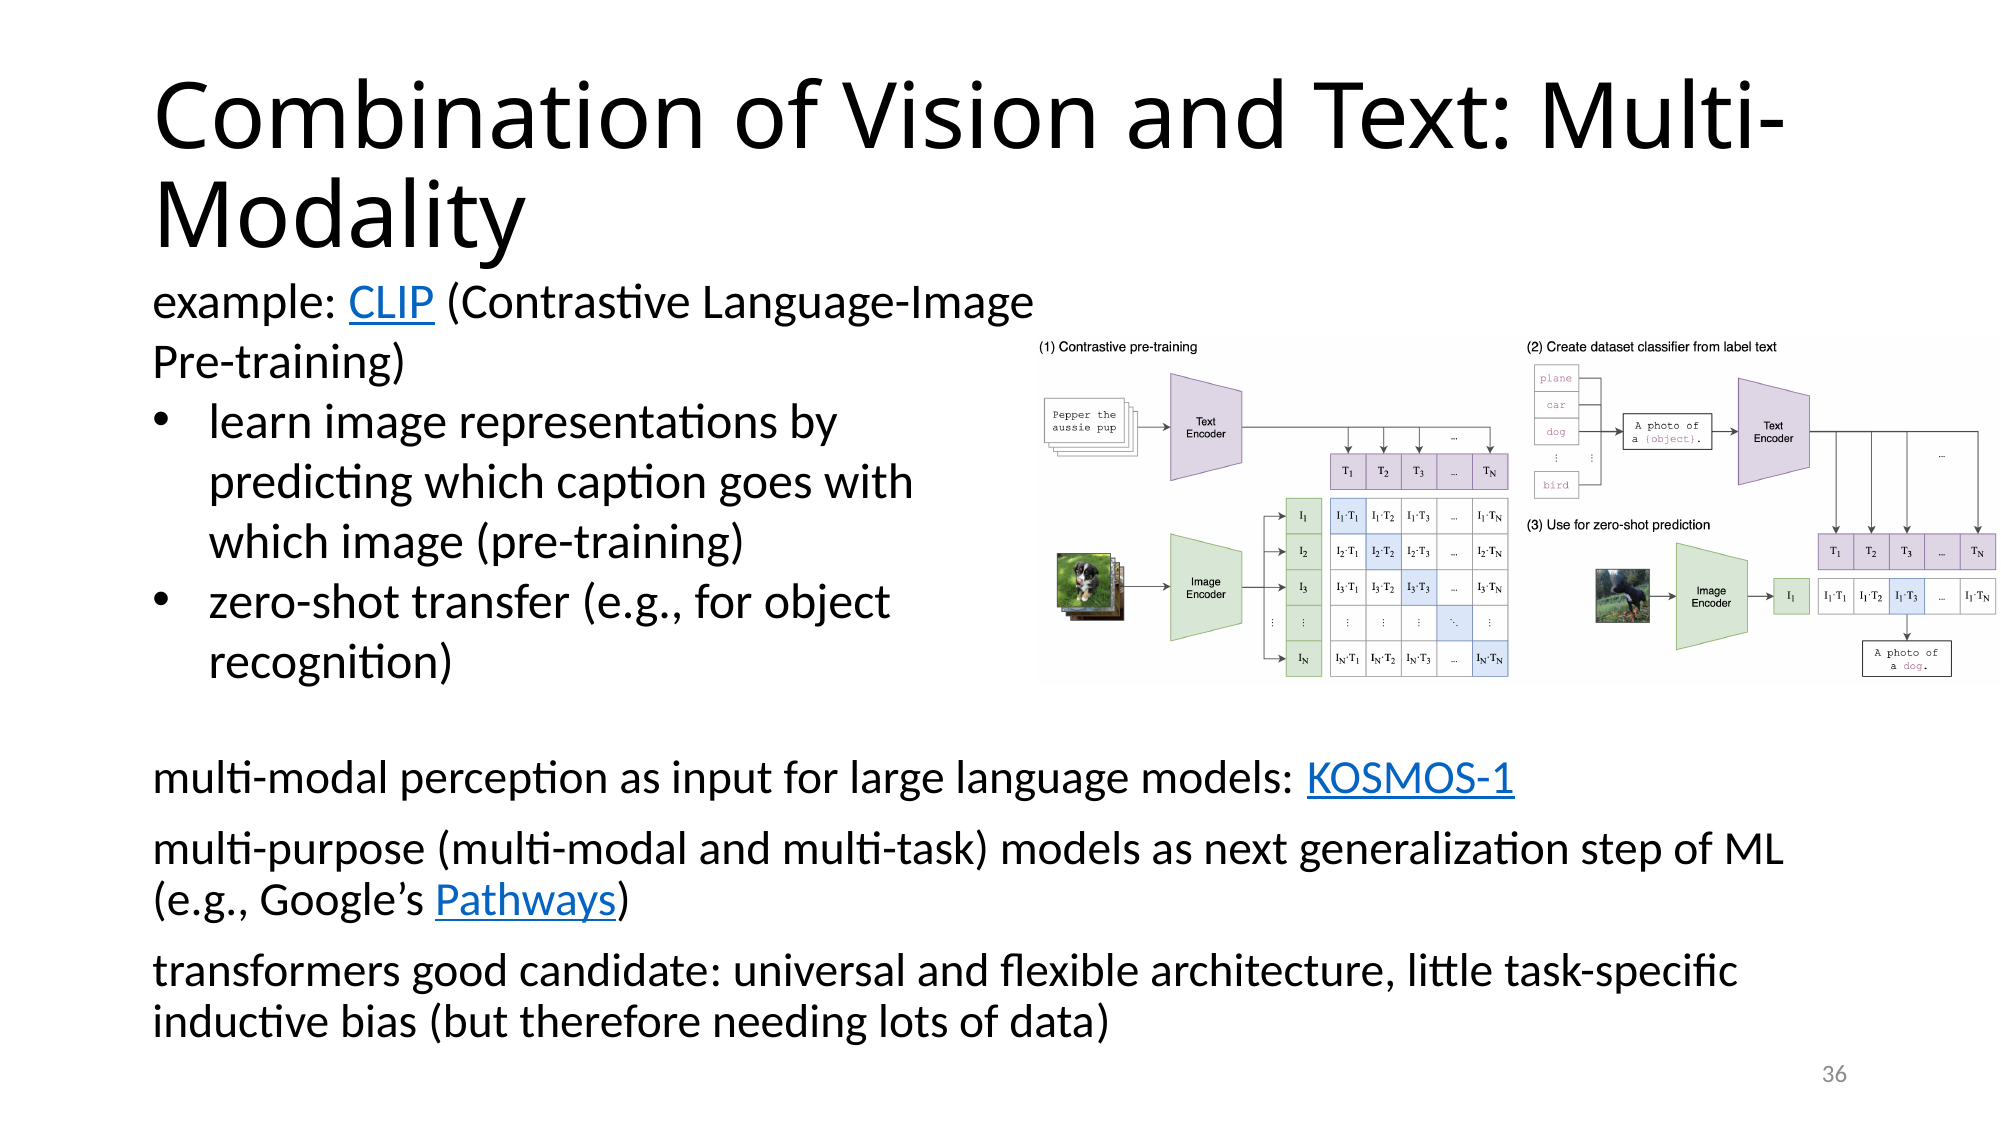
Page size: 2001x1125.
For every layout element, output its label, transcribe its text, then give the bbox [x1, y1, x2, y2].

title Combination of Vision and Text: Multi-Modality [137, 59, 1907, 278]
slide_number 36 [1412, 1042, 1863, 1103]
picture [1037, 336, 2000, 685]
text_box example: CLIP (Contrastive Language-Image Pre-training) learn image representations by predicting which caption goes with which image (pre-training) zero-shot transfer (e.g., for object recognition) [137, 261, 1061, 696]
list multi-modal perception as input for large language models: KOSMOS-1 multi-purpose (multi-modal and multi-task) models as next generalization step of ML (e.g., Google’s Pathways) transformers good candidate: universal and flexible architecture, little task-specific inductive bias (but therefore needing lots of data) [137, 744, 1863, 1057]
